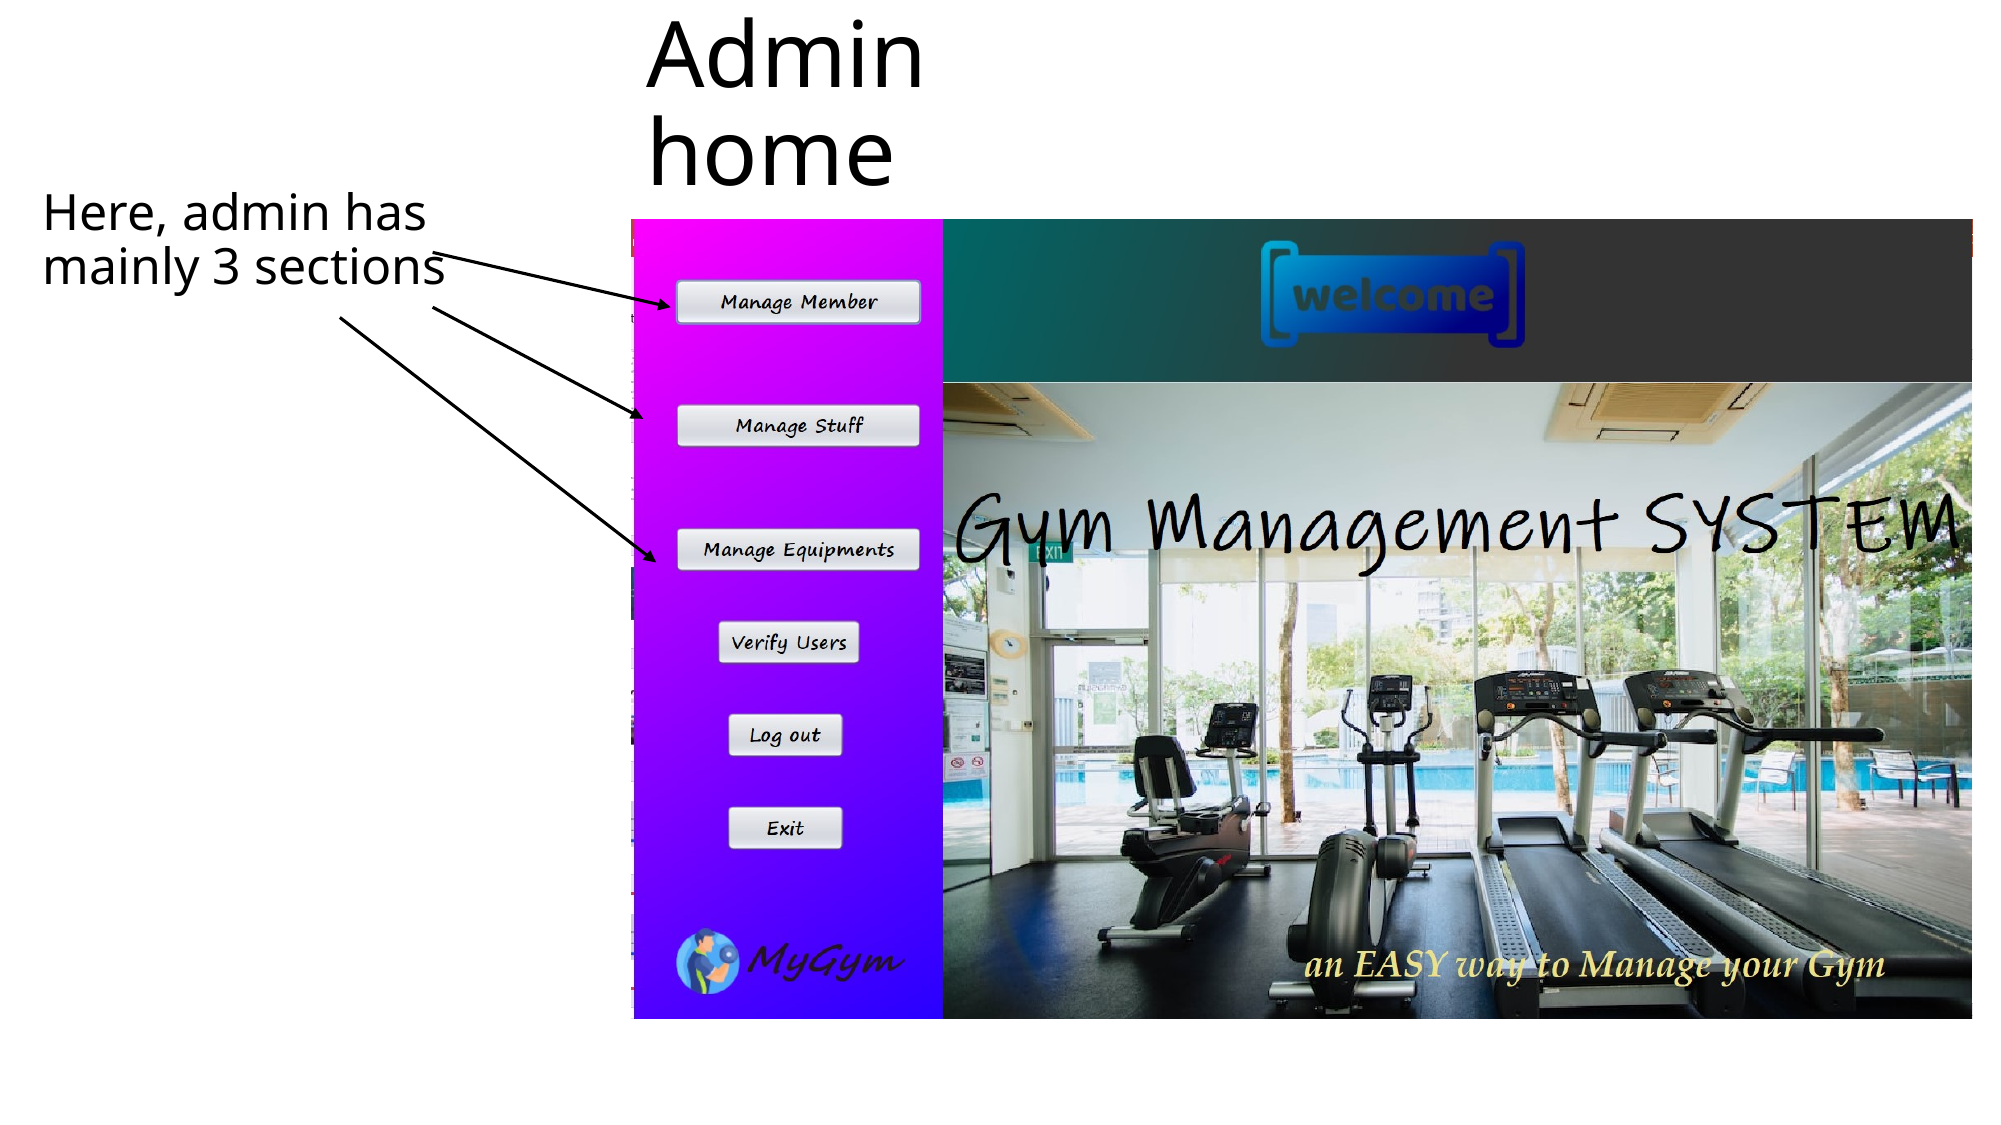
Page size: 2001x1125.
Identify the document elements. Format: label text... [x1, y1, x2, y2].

picture [631, 219, 1973, 1019]
title Admin home [631, 22, 1139, 191]
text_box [432, 307, 644, 317]
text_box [432, 252, 671, 308]
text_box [339, 317, 657, 563]
text_box Here, admin has mainly 3 sections [27, 126, 473, 358]
